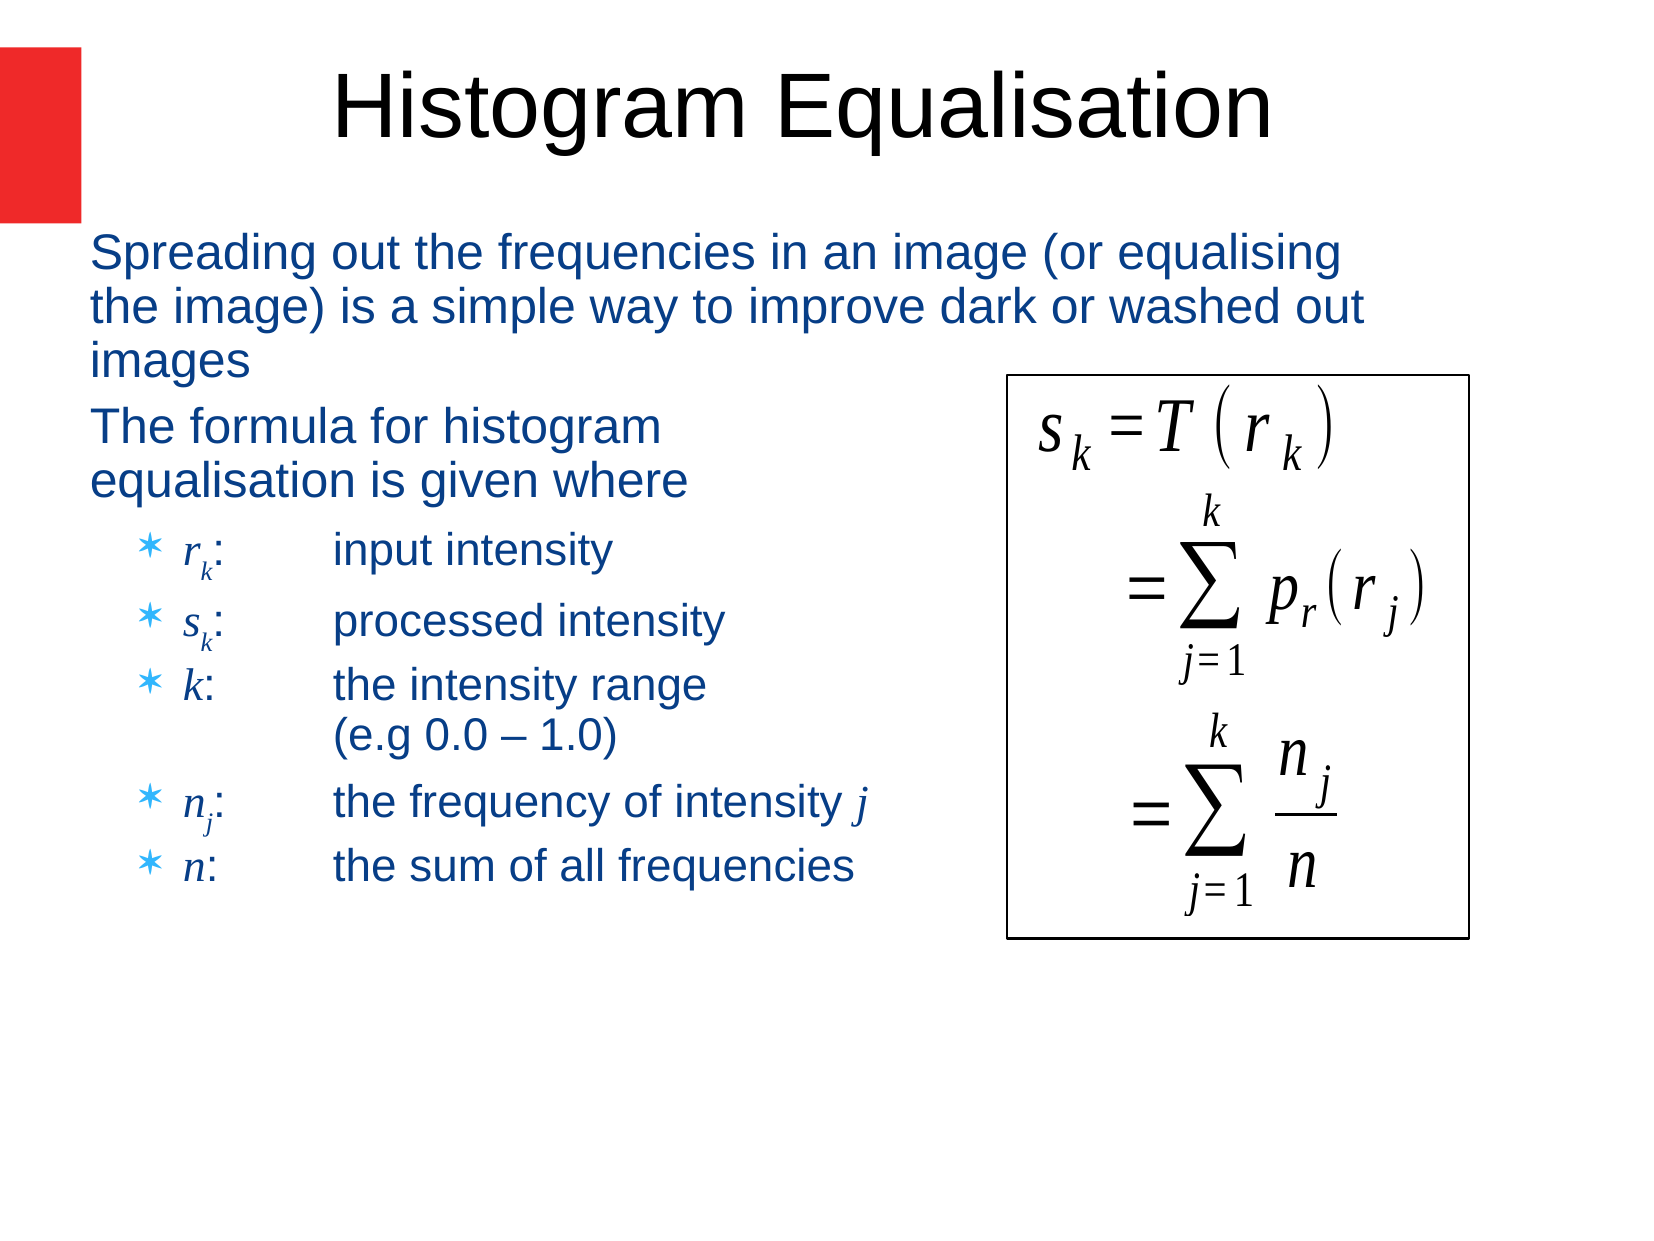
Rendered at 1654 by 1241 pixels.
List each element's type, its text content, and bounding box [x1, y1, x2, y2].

text_box Spreading out the frequencies in an image (or equalising the image) is a simple way to improve dark or washed out images The formula for histogram equalisation is given where rk: input intensity sk: processed intensity k: the intensity range (e.g 0.0 – 1.0) nj: the frequency of intensity j n: the sum of all frequencies [74, 218, 1425, 1125]
text_box Histogram Equalisation [107, 0, 1500, 202]
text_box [1006, 374, 1470, 939]
